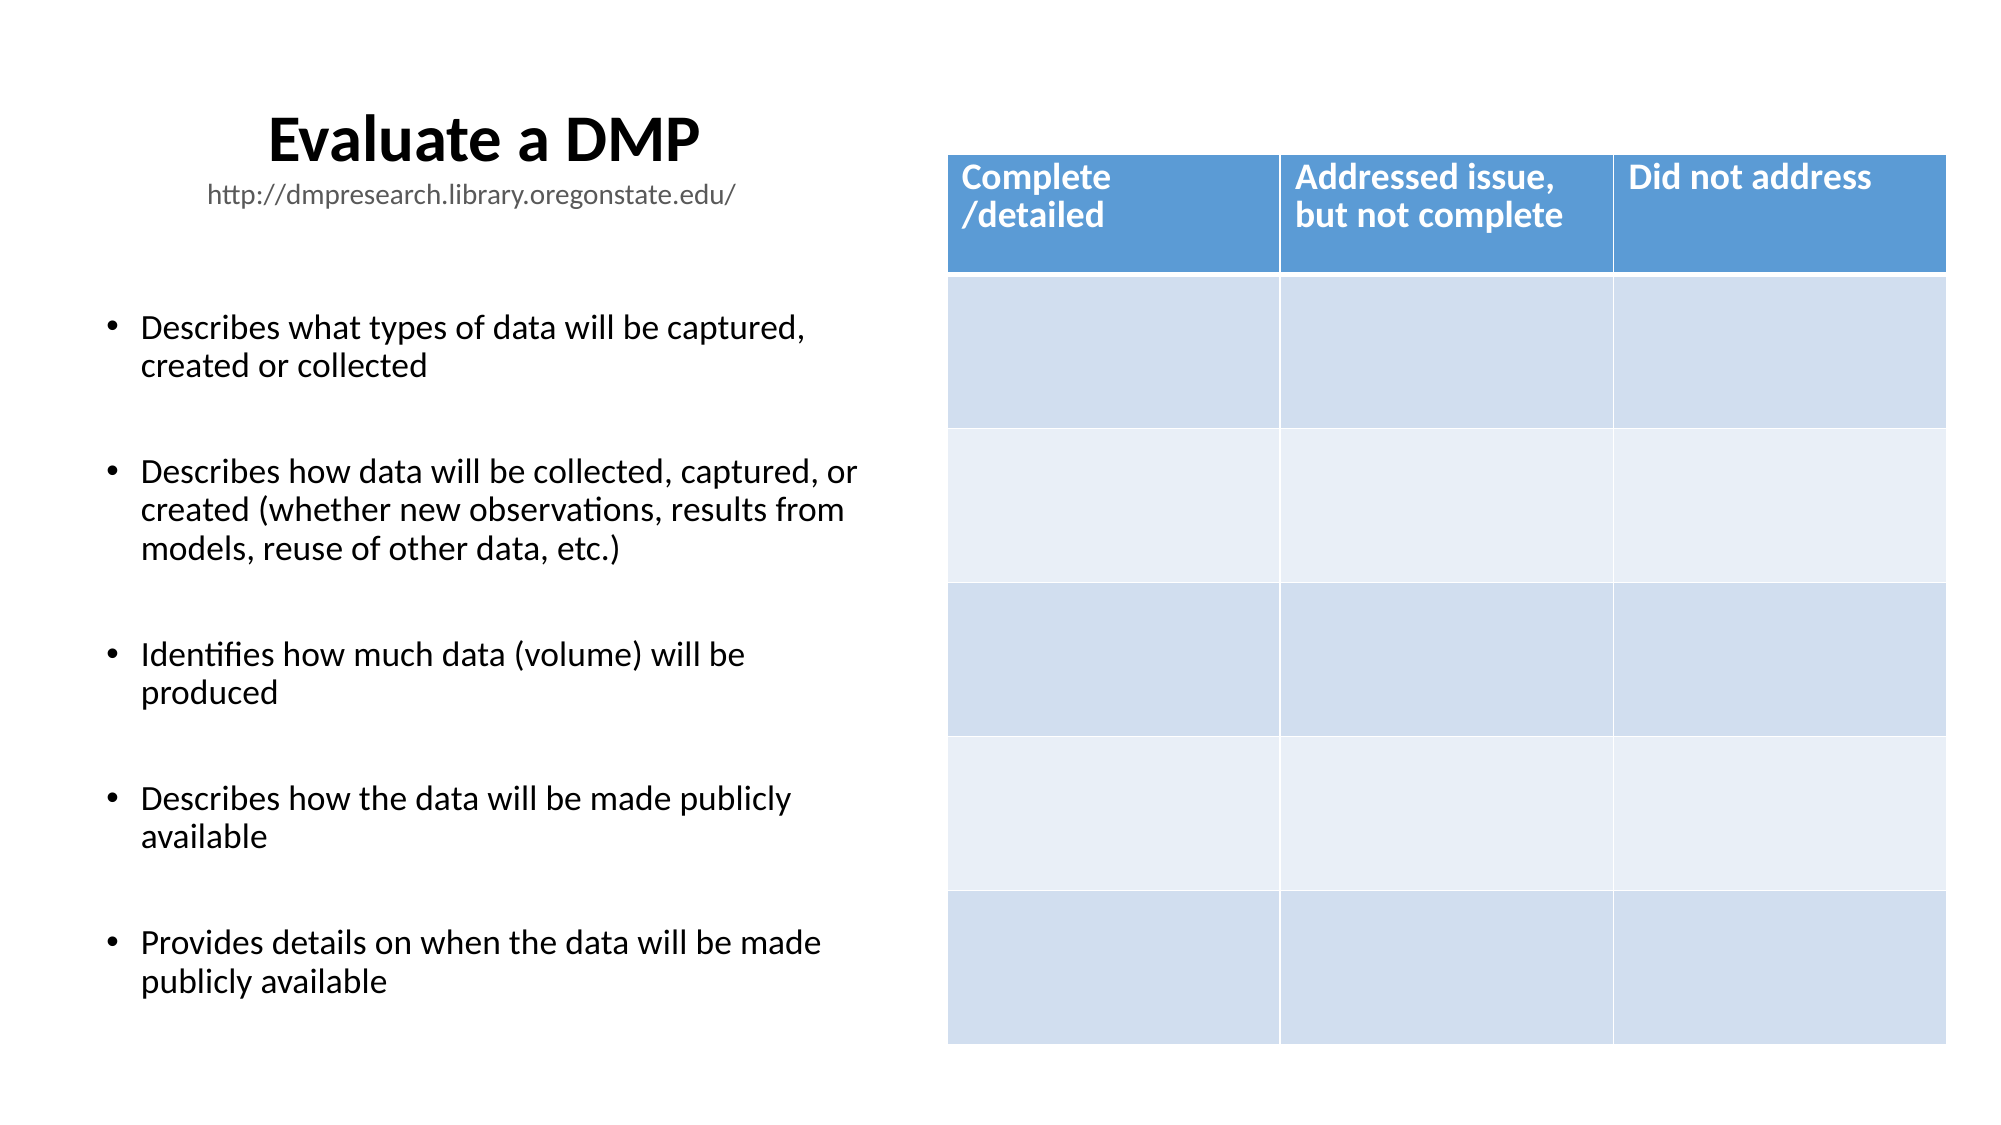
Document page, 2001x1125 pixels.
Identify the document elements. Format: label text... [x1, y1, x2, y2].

table_cell [948, 737, 1279, 890]
table_cell [1614, 429, 1946, 582]
text_box http://dmpresearch.library.oregonstate.edu/ [192, 167, 752, 218]
table_cell [948, 583, 1279, 736]
table_cell [1281, 891, 1613, 1044]
table_cell [1281, 429, 1613, 582]
table_cell [1614, 737, 1946, 890]
title Evaluate a DMP [128, 30, 841, 249]
table_cell [1281, 277, 1613, 428]
table_cell [1281, 737, 1613, 890]
table_cell [948, 277, 1279, 428]
table_header Addressed issue, but not complete [1281, 155, 1613, 272]
table_header Complete /detailed [948, 155, 1279, 272]
table_cell [1614, 891, 1946, 1044]
table_cell [948, 891, 1279, 1044]
table_cell [1614, 583, 1946, 736]
table_cell [948, 429, 1279, 582]
table_cell [1281, 583, 1613, 736]
list Describes what types of data will be captured, created or collected Describes how data will be collected, captured, or created (whether new observations, results from models, reuse of other data, etc.) Identifies how much data (volume) will be produced Describes how the data will be made publicly available Provides details on when the data will be made publicly available [91, 301, 904, 1015]
table_cell [1614, 277, 1946, 428]
table_header Did not address [1614, 155, 1946, 272]
